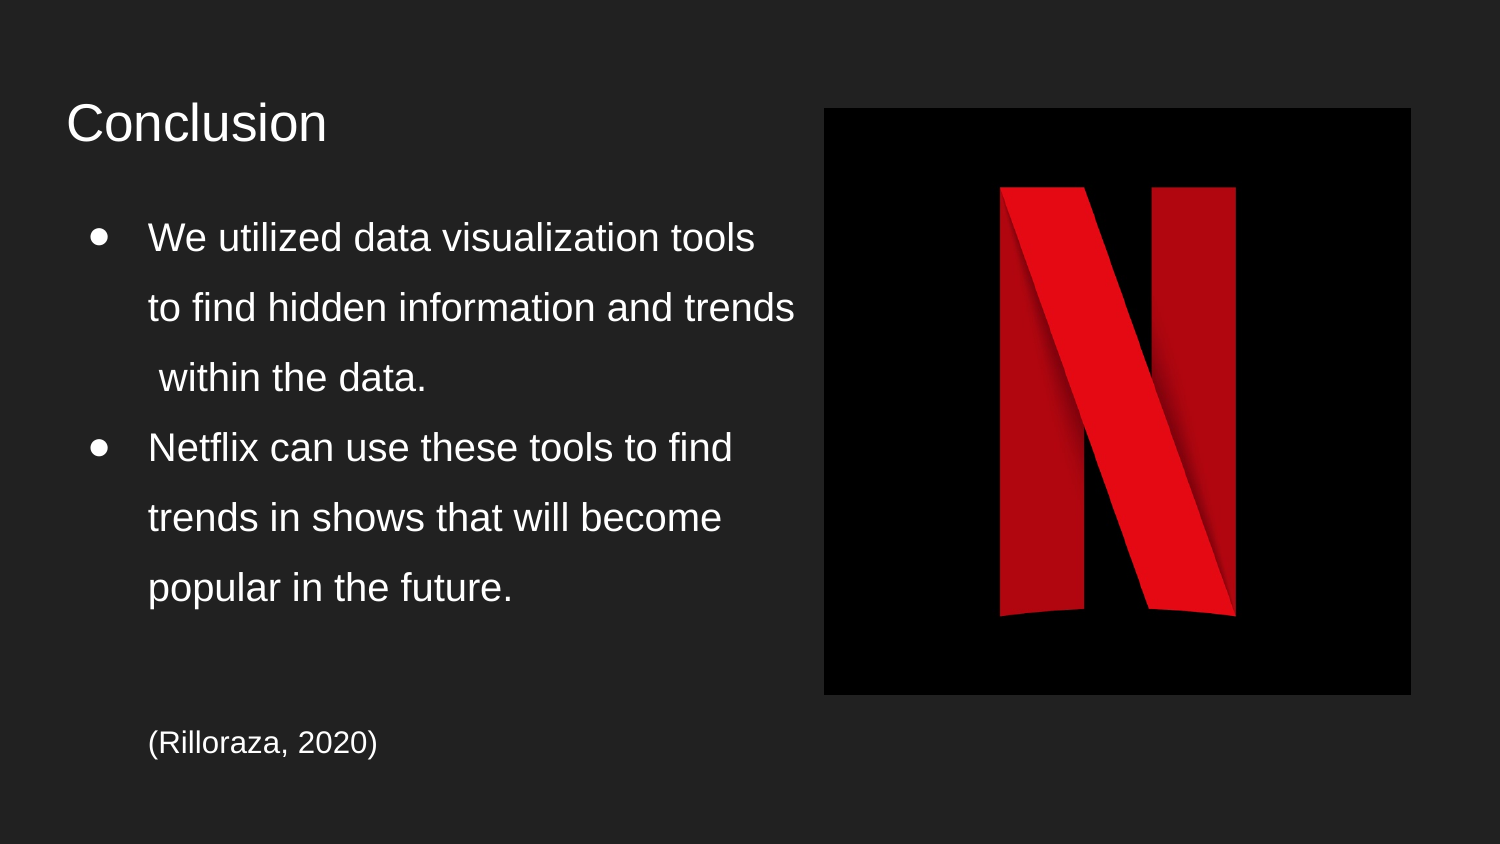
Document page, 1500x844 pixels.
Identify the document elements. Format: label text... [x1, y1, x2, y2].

picture [824, 108, 1411, 695]
title Conclusion [51, 72, 1449, 167]
list We utilized data visualization tools to find hidden information and trends within the data. Netflix can use these tools to find trends in shows that will become popular in the future. (Rilloraza, 2020) [51, 189, 1399, 775]
